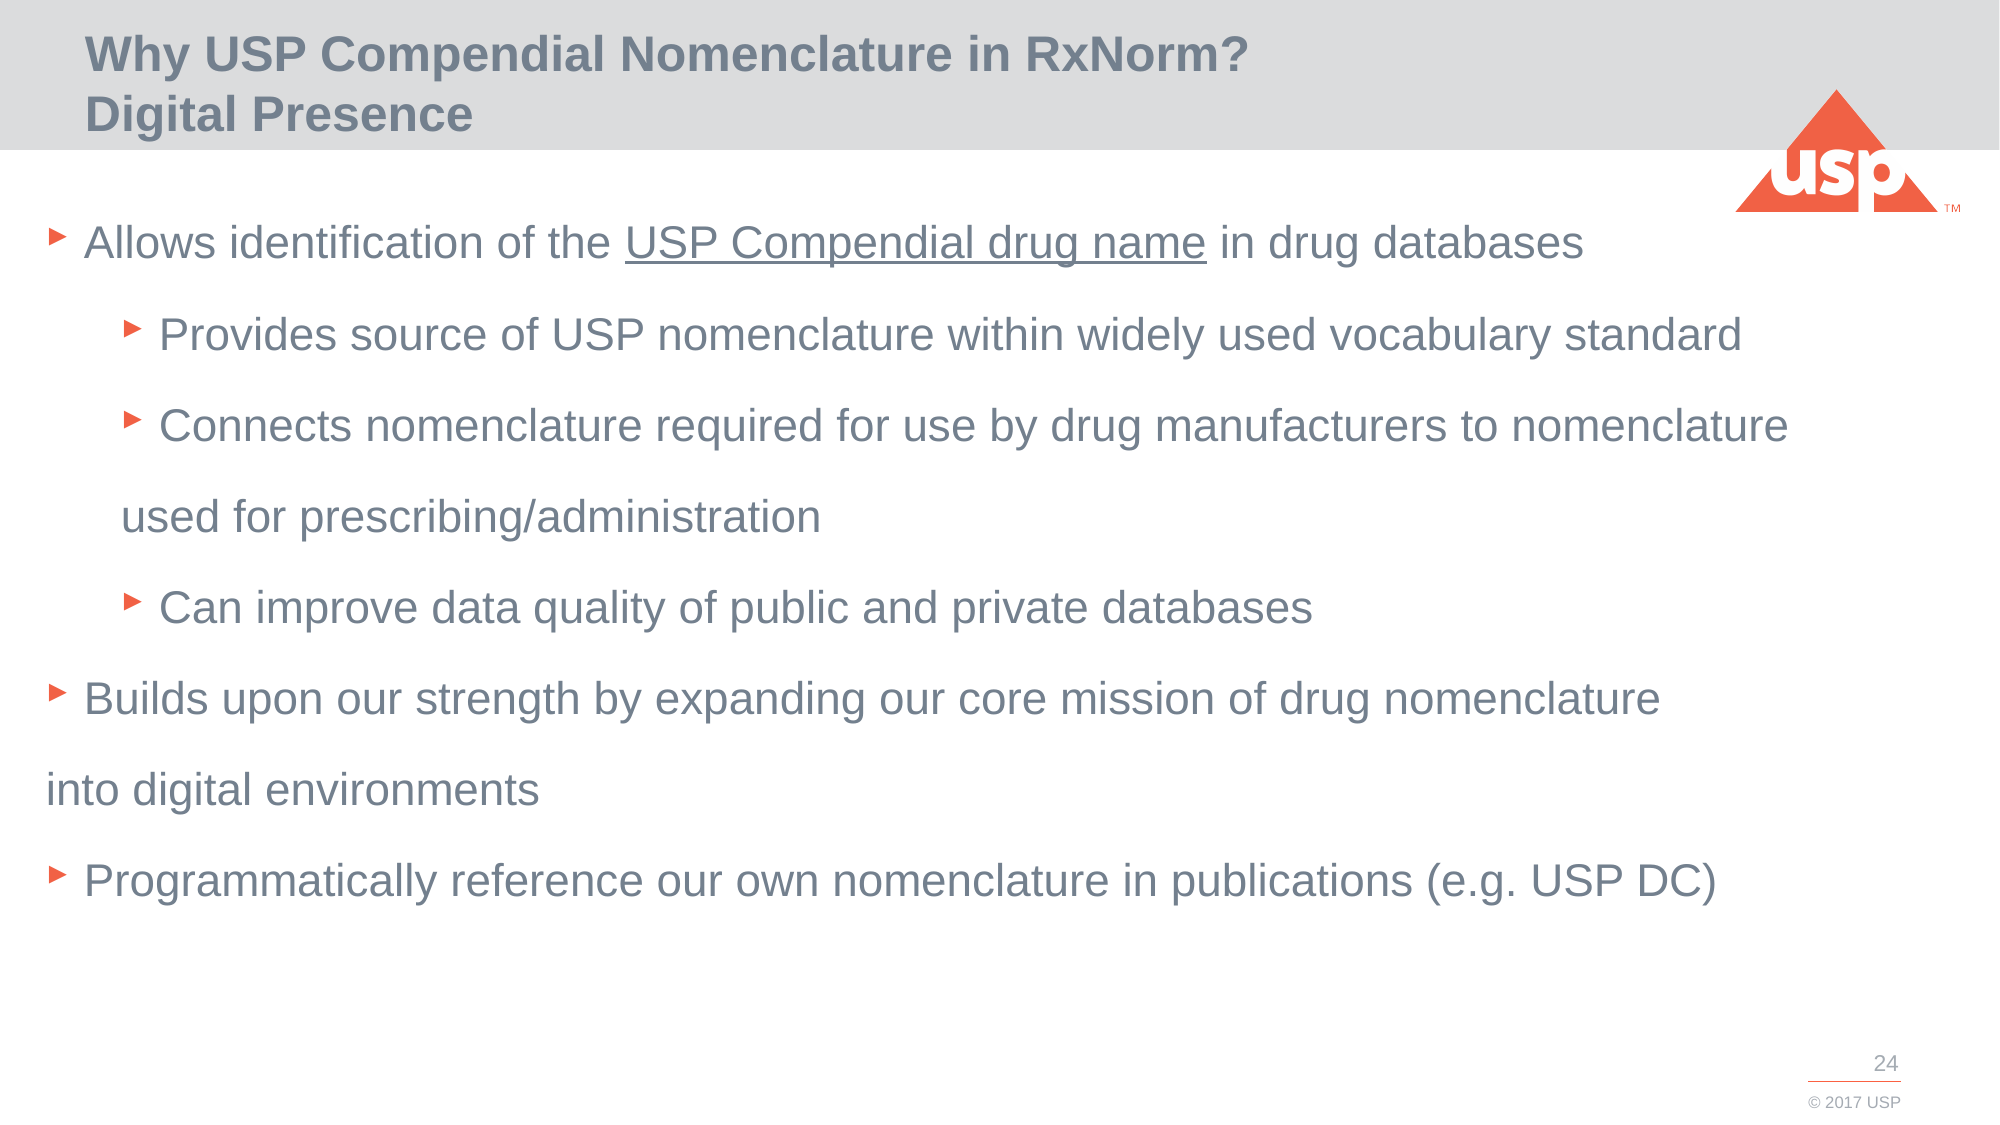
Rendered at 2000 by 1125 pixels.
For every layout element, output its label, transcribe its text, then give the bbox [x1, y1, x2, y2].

text_box Allows identification of the USP Compendial drug name in drug databases Provides source of USP nomenclature within widely used vocabulary standard Connects nomenclature required for use by drug manufacturers to nomenclature used for prescribing/administration Can improve data quality of public and private databases Builds upon our strength by expanding our core mission of drug nomenclature into digital environments Programmatically reference our own nomenclature in publications (e.g. USP DC) [31, 212, 1976, 1037]
title Why USP Compendial Nomenclature in RxNorm? Digital Presence [69, 12, 1776, 150]
picture [1735, 89, 1960, 212]
